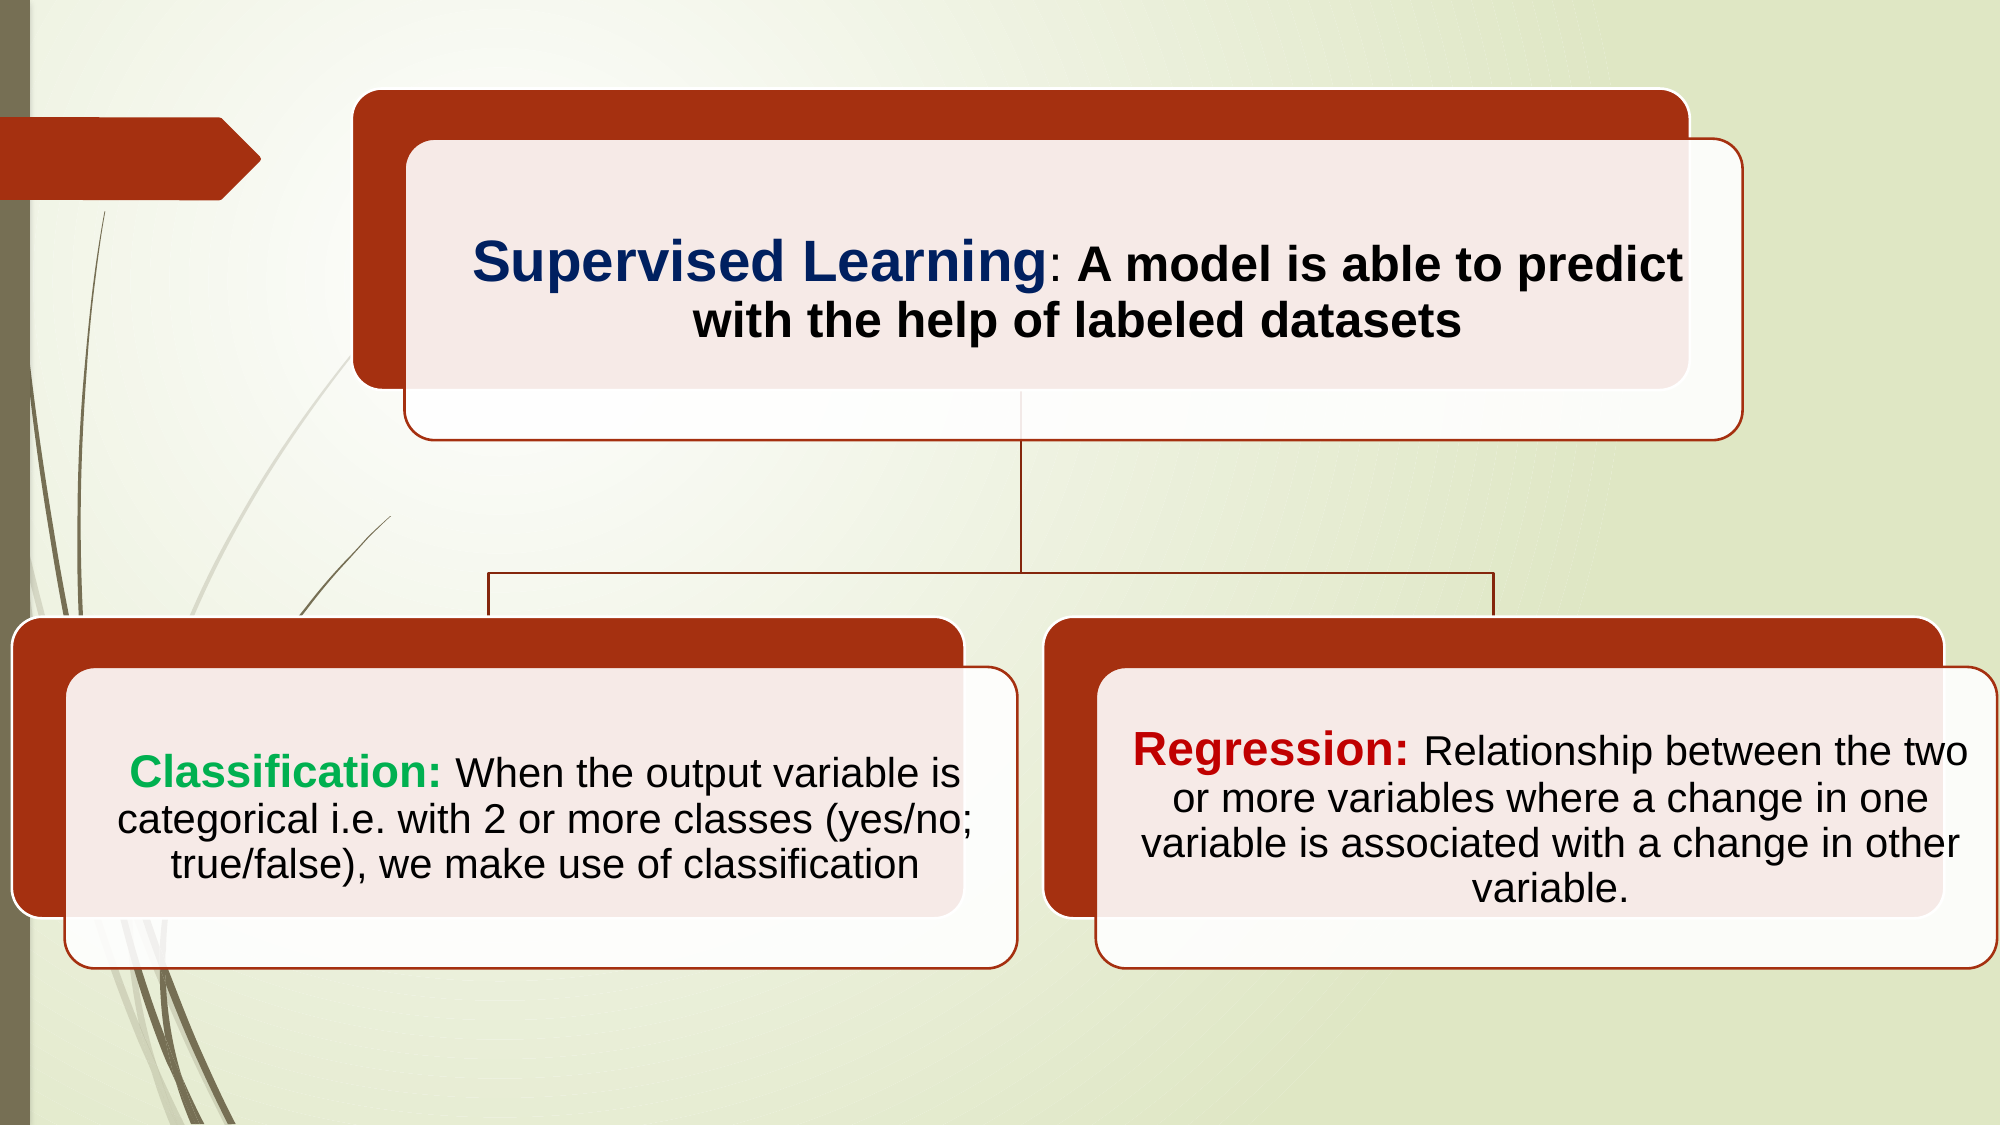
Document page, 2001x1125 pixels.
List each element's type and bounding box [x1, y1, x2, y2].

list [38, 0, 2000, 969]
